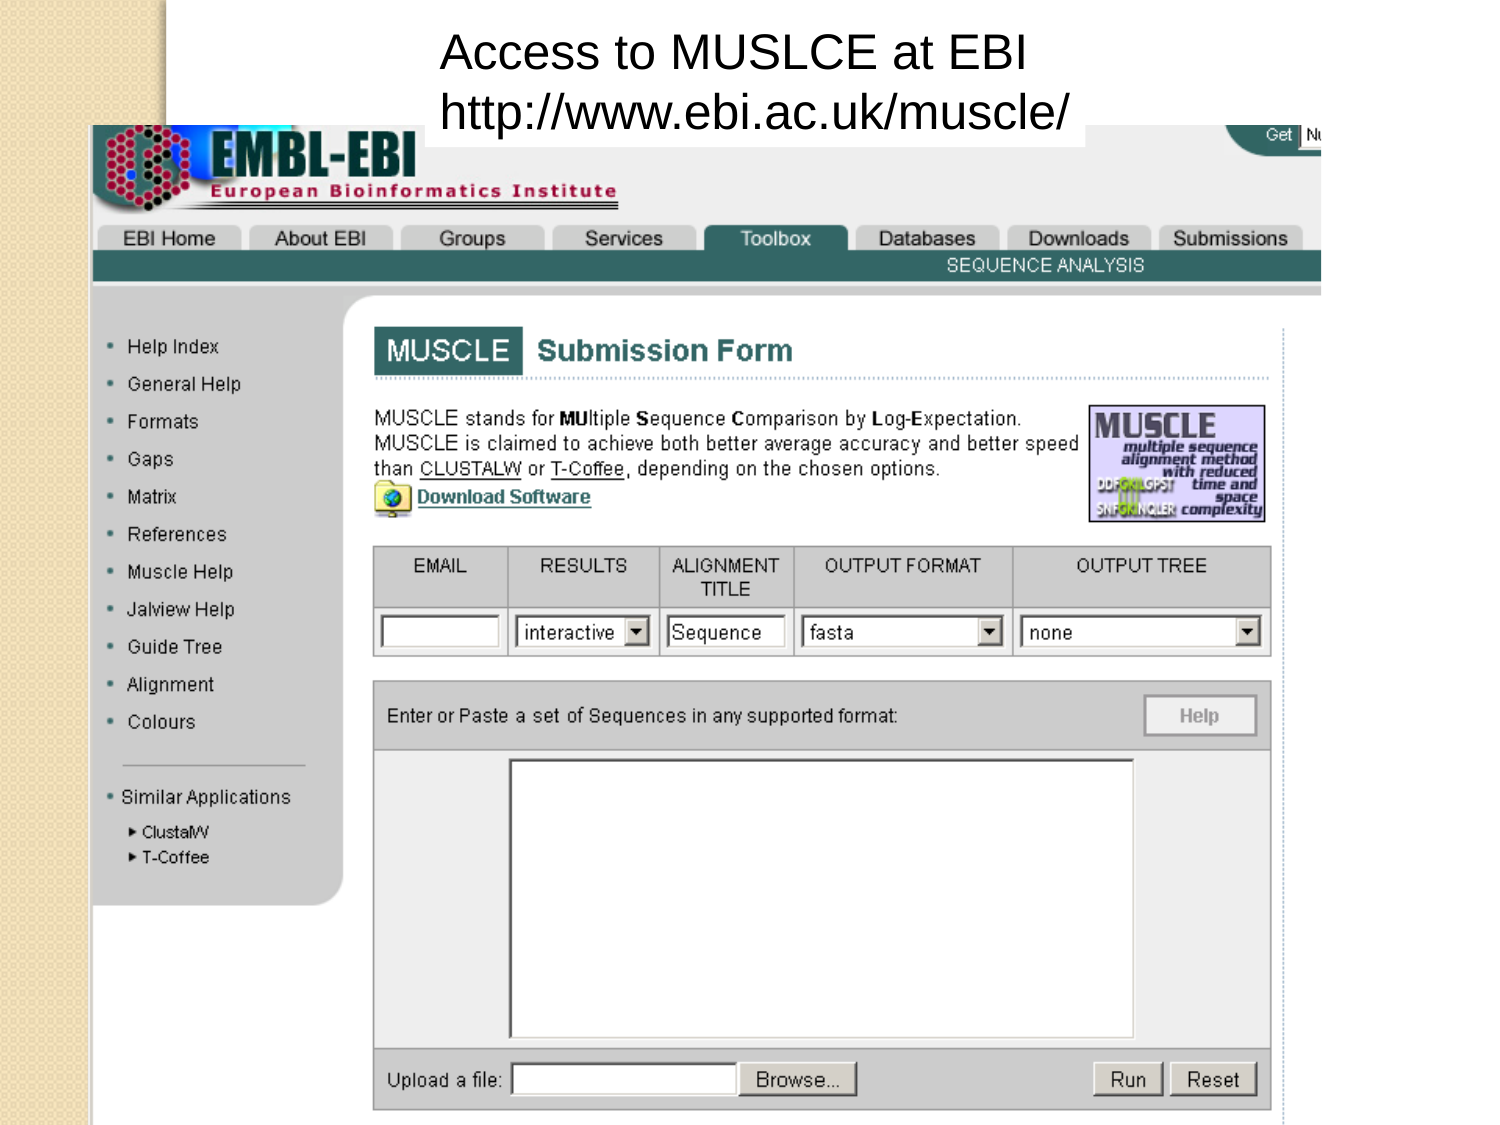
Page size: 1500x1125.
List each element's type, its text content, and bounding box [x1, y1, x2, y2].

text_box Access to MUSLCE at EBI http://www.ebi.ac.uk/muscle/ [424, 12, 1086, 121]
picture [87, 124, 1322, 1125]
